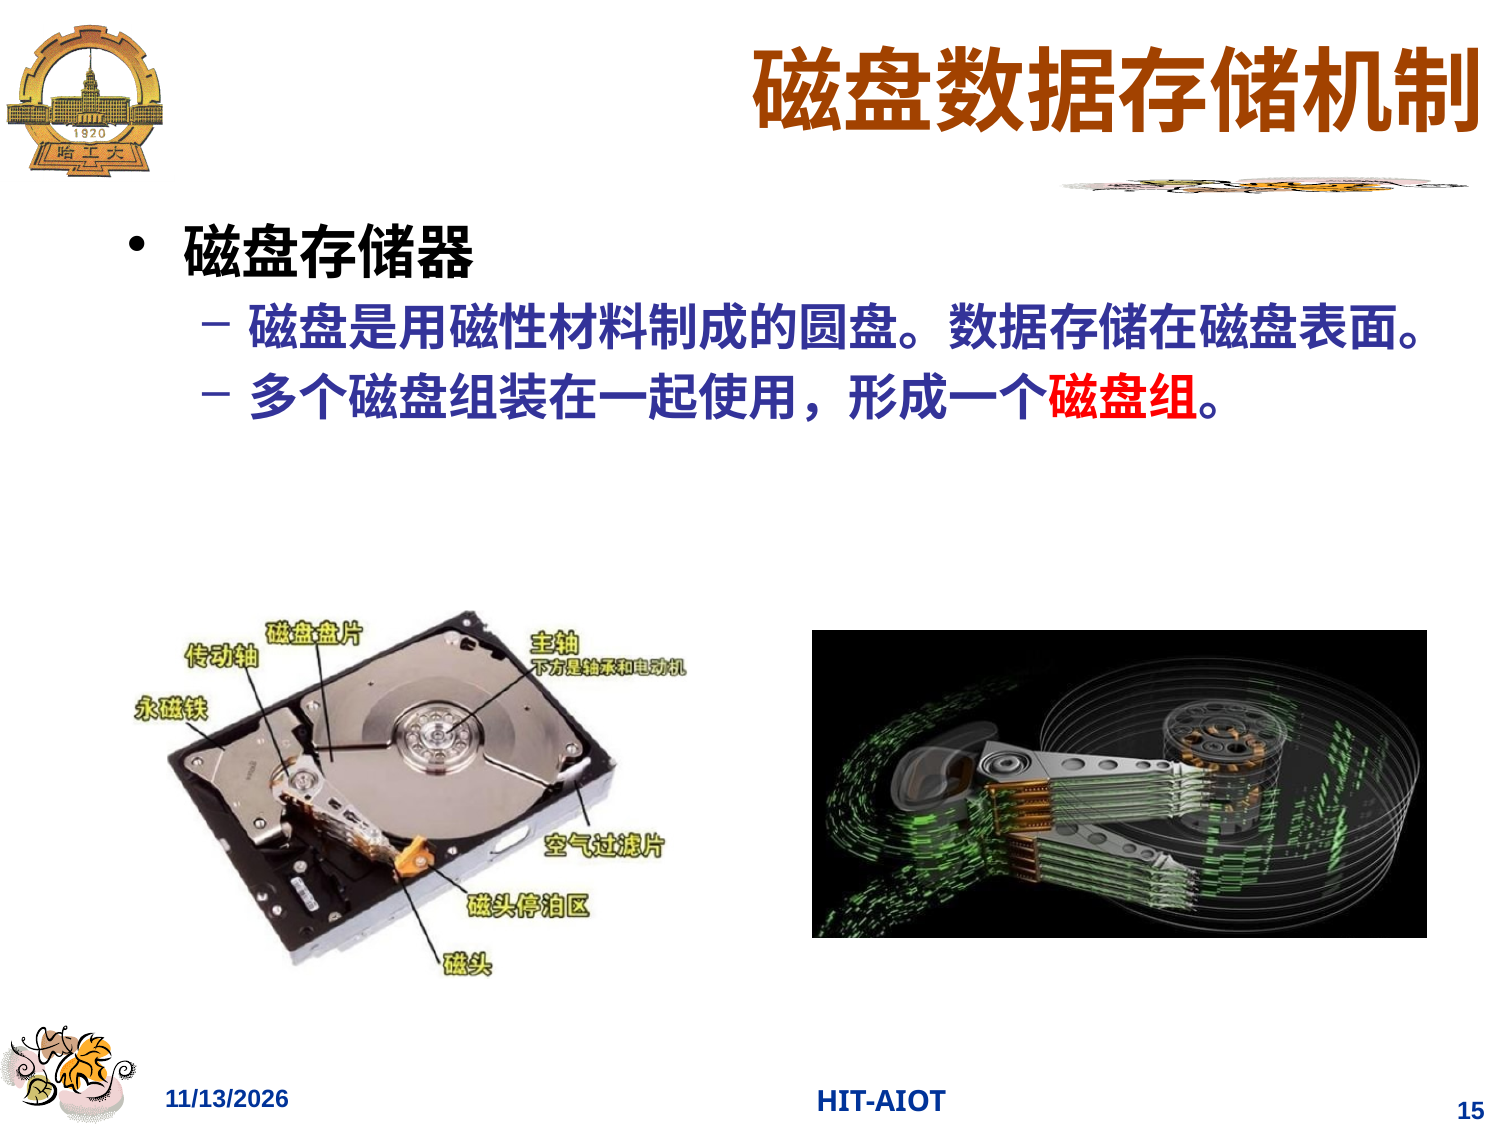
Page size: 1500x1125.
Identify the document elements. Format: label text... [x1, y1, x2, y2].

picture [0, 24, 175, 182]
picture [76, 585, 771, 984]
footer HIT-AIOT [524, 1074, 1238, 1125]
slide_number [149, 1074, 413, 1125]
text_box 磁盘存储器 磁盘是用磁性材料制成的圆盘。数据存储在磁盘表面。 多个磁盘组装在一起使用，形成一个磁盘组。 [112, 207, 1483, 1013]
title 磁盘数据存储机制 [162, 0, 1500, 176]
picture [812, 630, 1427, 939]
slide_number 15 [1437, 1087, 1500, 1125]
